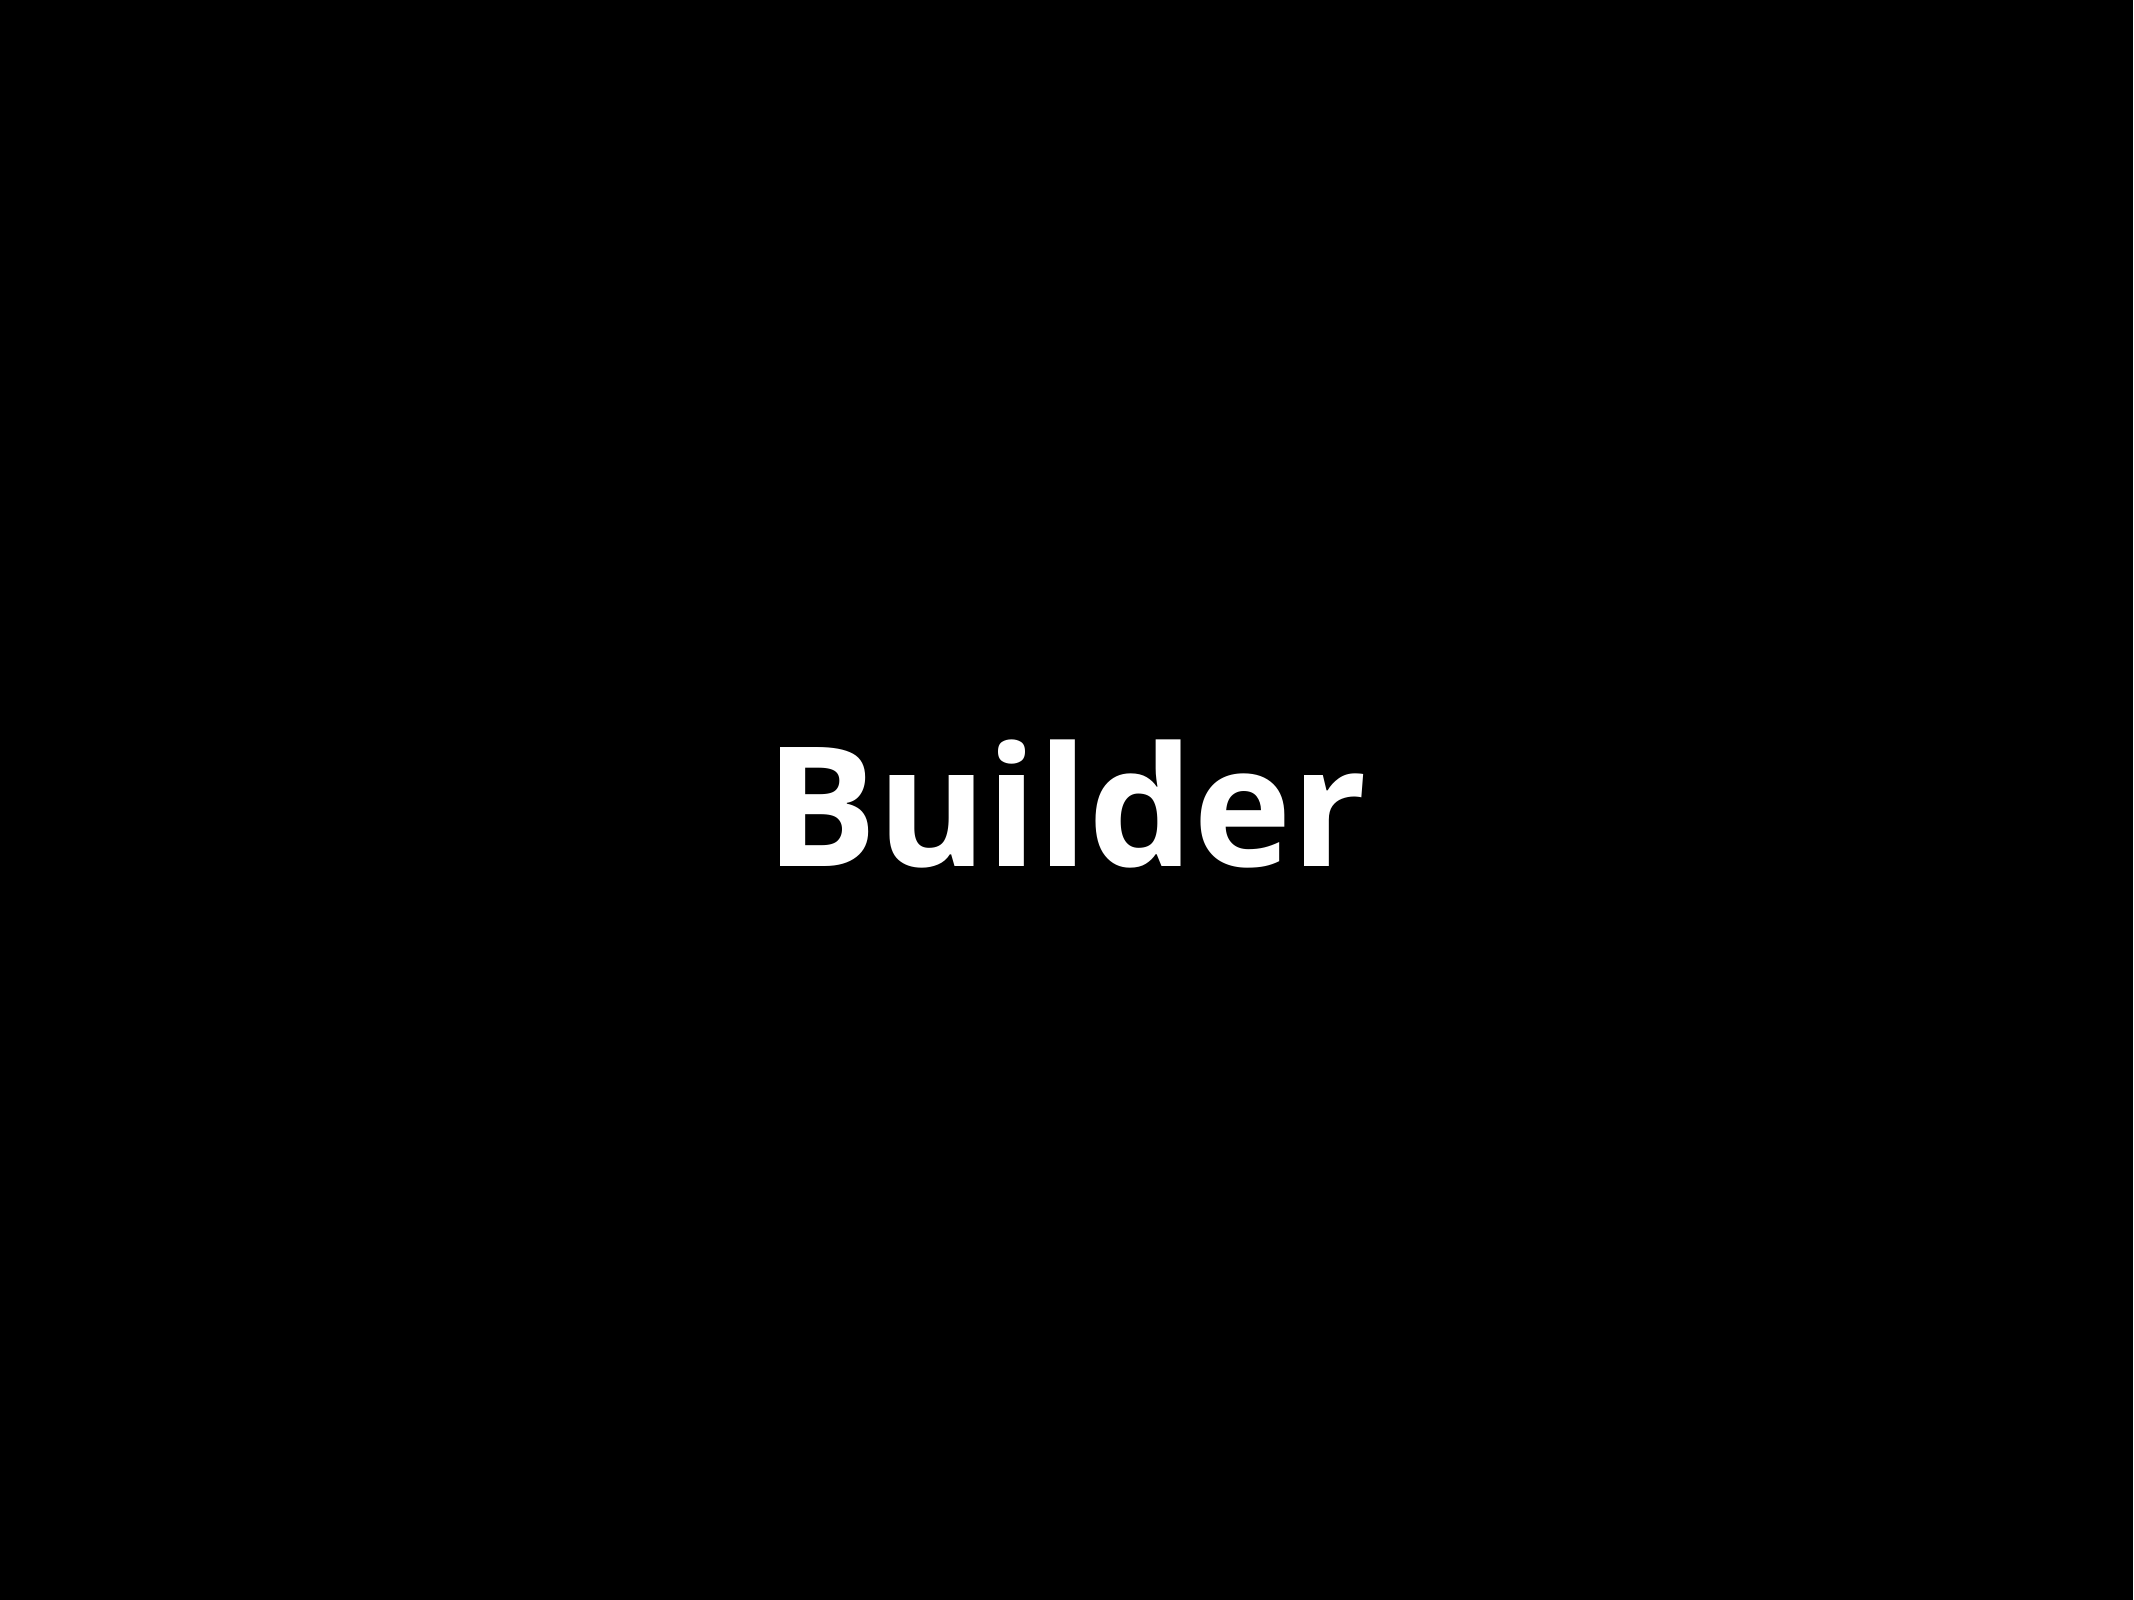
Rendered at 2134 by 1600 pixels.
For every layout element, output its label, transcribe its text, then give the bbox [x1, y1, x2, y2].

text_box Builder [756, 691, 1377, 909]
